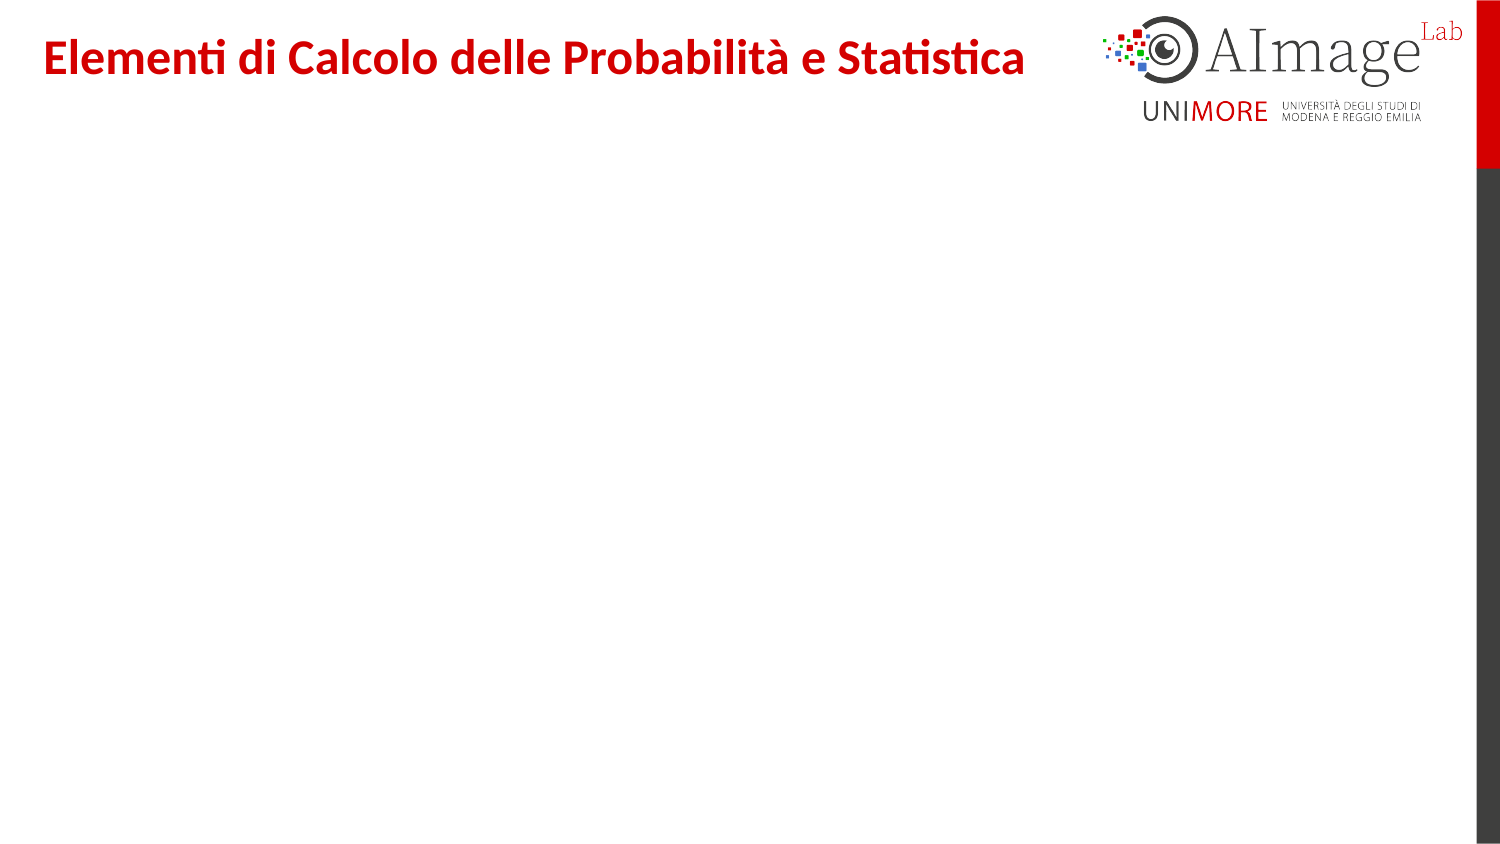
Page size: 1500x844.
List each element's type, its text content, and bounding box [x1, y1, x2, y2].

text_box Elementi di Calcolo delle Probabilità e Statistica [41, 22, 1238, 85]
picture [1103, 16, 1464, 128]
